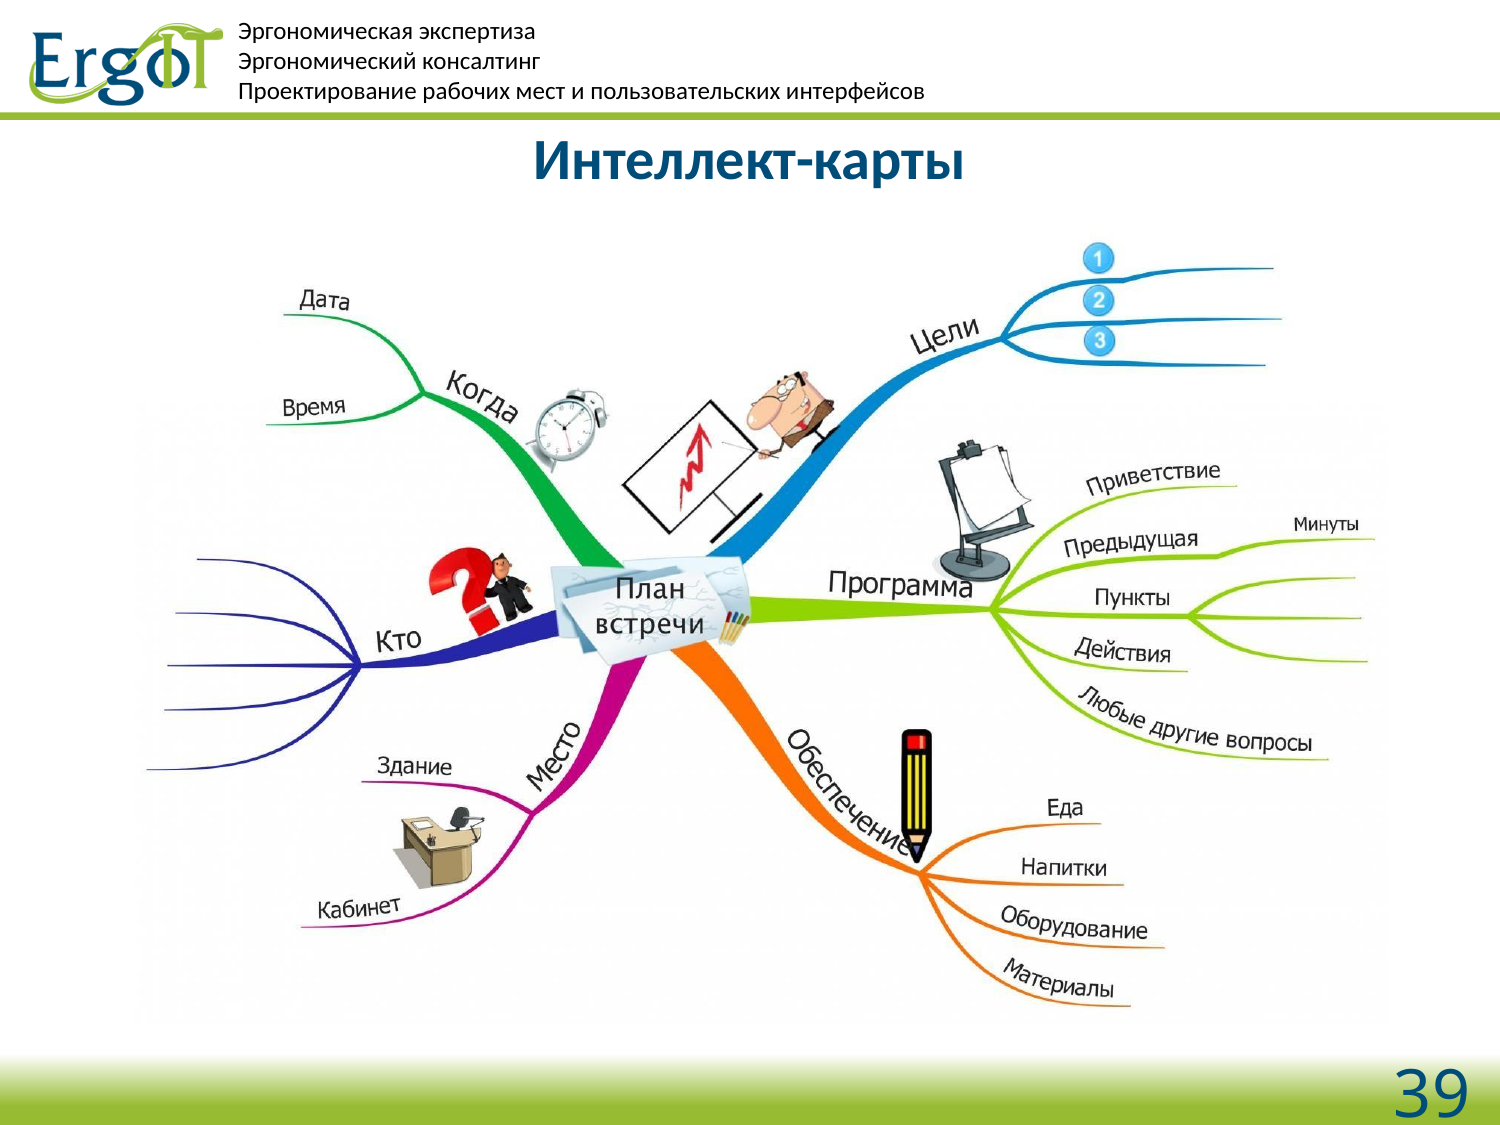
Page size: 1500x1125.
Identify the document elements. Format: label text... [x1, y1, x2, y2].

text_box [0, 1053, 1500, 1125]
text_box Интеллект-карты [0, 129, 1500, 199]
picture [29, 23, 223, 106]
text_box Эргономическая экспертиза Эргономический консалтинг Проектирование рабочих мест и пользовательских интерфейсов [223, 7, 1365, 110]
picture [135, 219, 1388, 1025]
slide_number 39 [1135, 1066, 1486, 1125]
